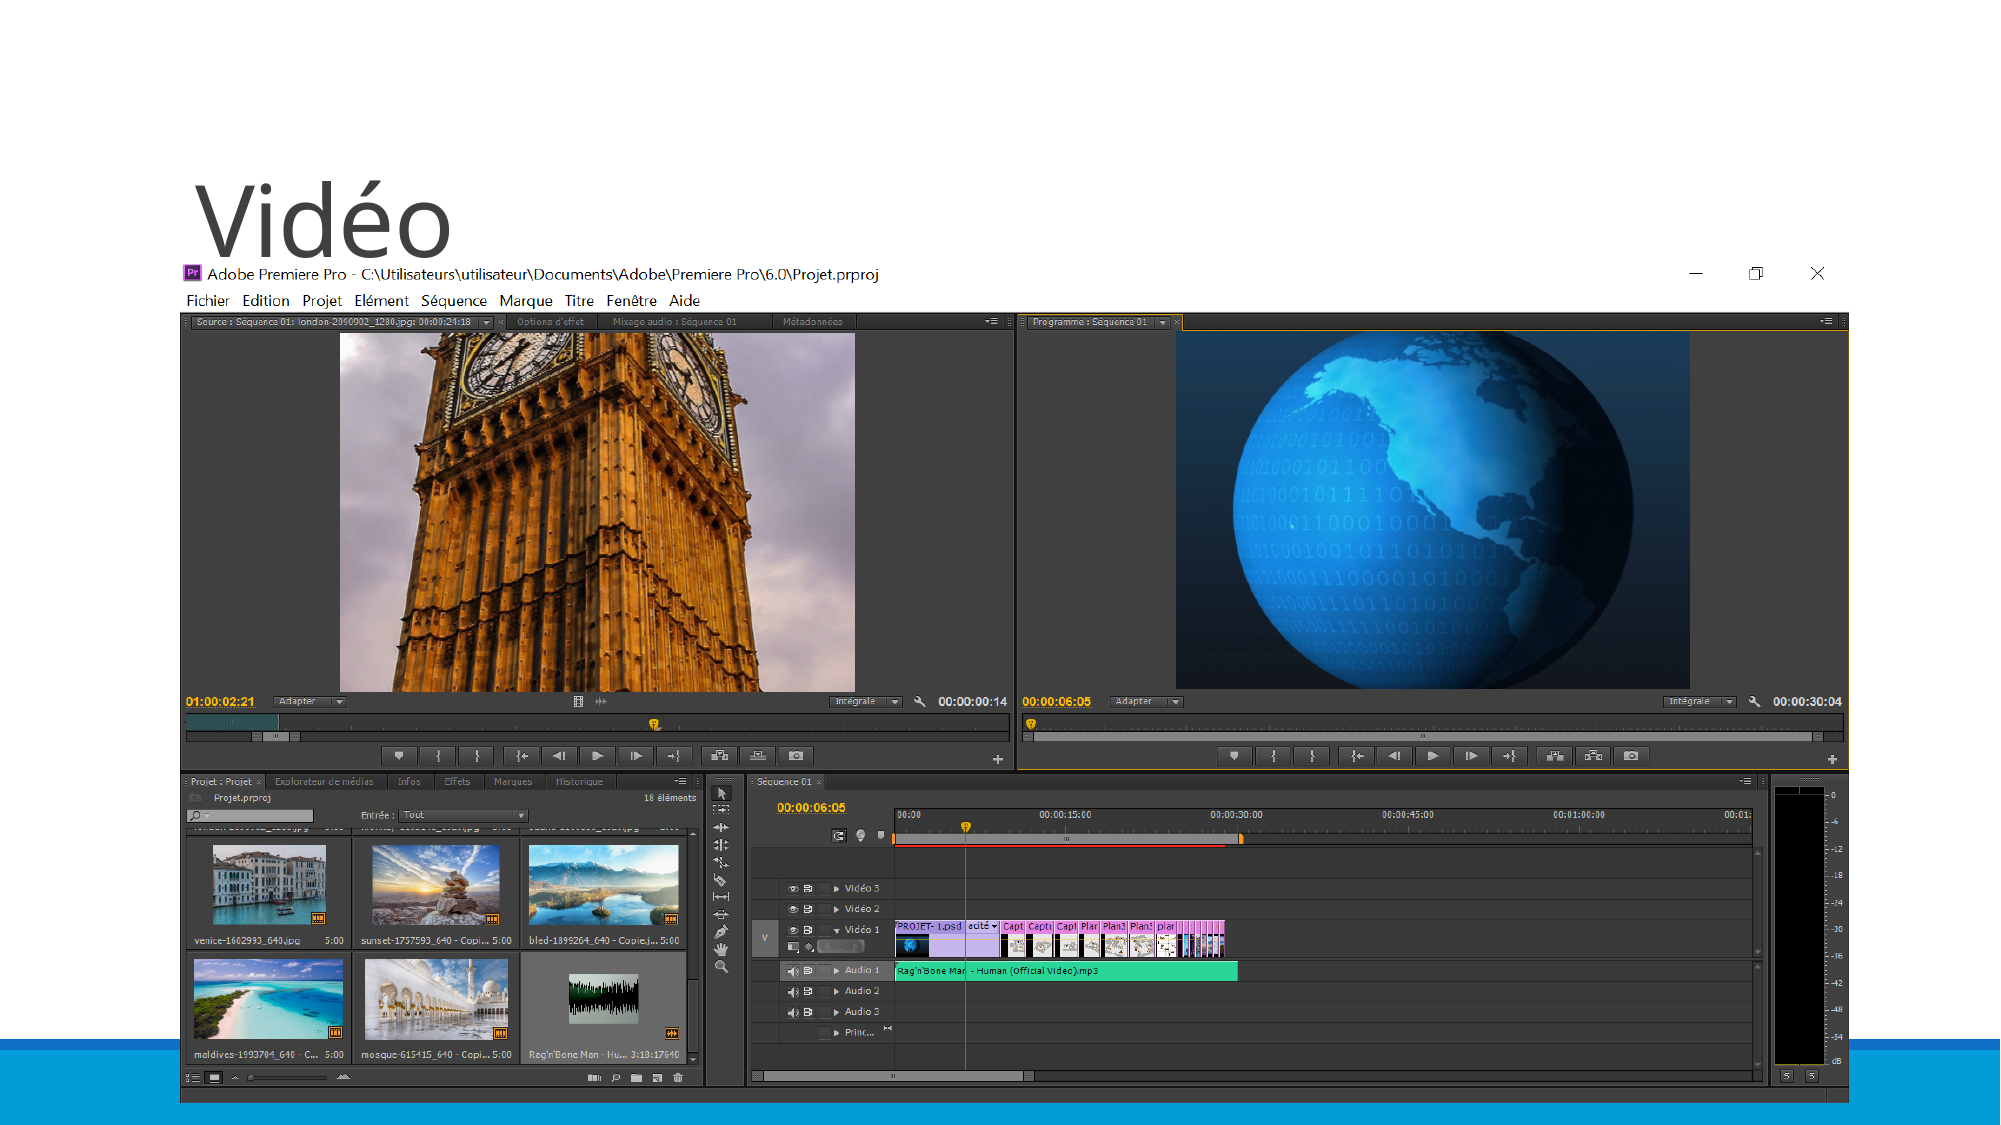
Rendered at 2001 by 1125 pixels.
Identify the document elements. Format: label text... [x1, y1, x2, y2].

title Vidéo [180, 47, 1830, 258]
picture [179, 259, 1850, 1102]
